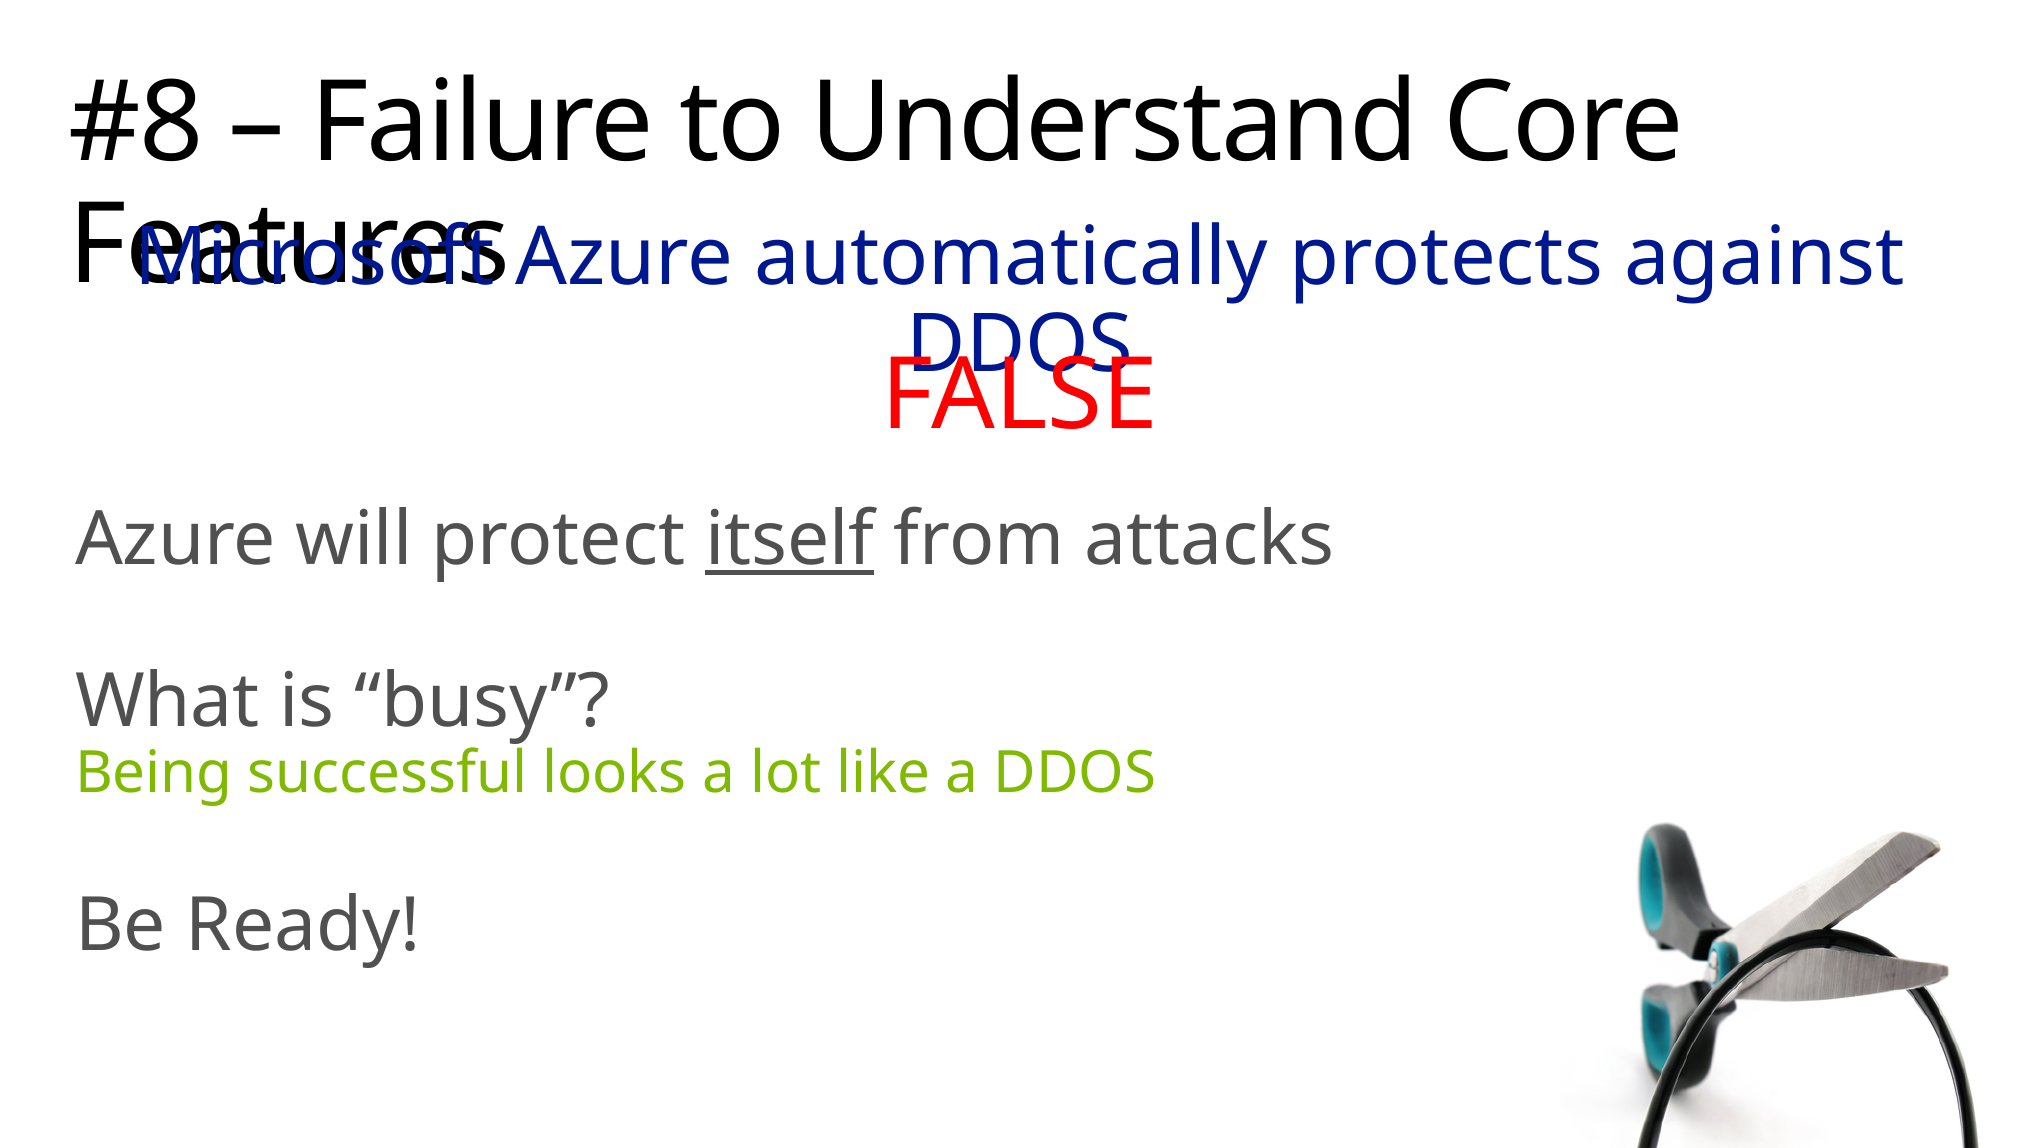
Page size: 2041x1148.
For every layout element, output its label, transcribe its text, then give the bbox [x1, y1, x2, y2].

title #8 – Failure to Understand Core Features [45, 48, 1996, 198]
picture [1559, 778, 2041, 1148]
text_box FALSE [45, 317, 1995, 474]
text_box Azure will protect itself from attacks What is “busy”? Being successful looks a lot like a DDOS Be Ready! [45, 475, 1995, 992]
list Microsoft Azure automatically protects against DDOS [45, 198, 1996, 318]
